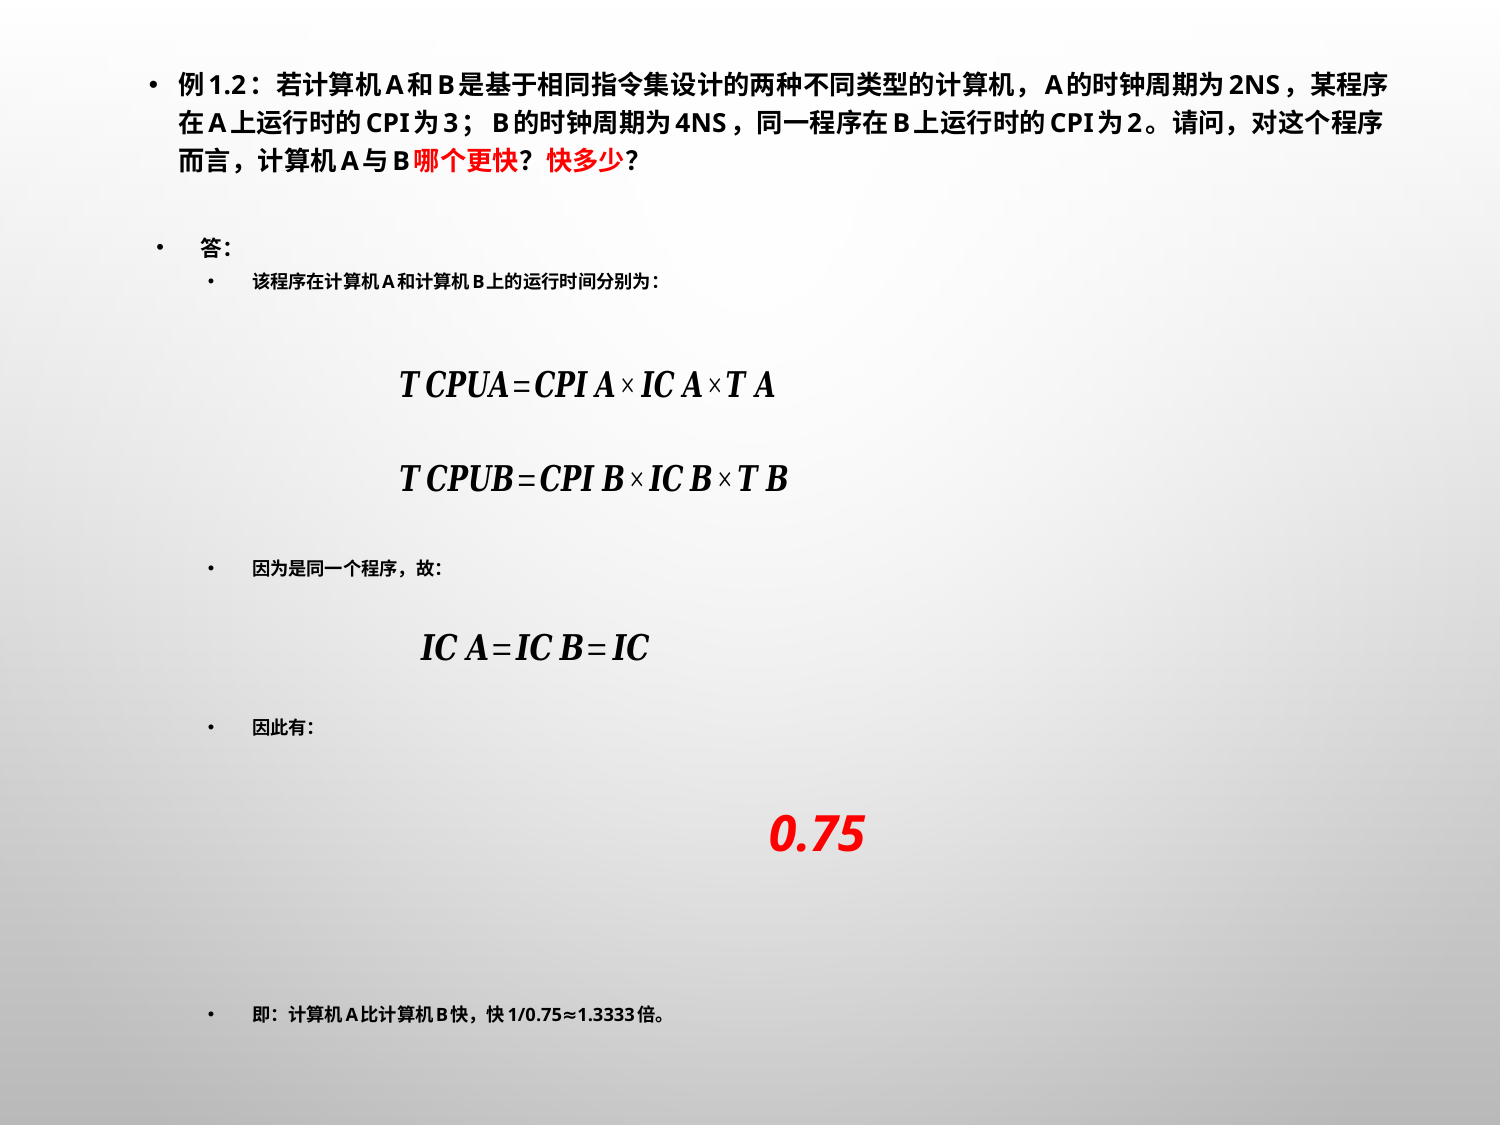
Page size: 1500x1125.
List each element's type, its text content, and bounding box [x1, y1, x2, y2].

picture [0, 0, 1500, 1125]
list 例1.2：若计算机A和B是基于相同指令集设计的两种不同类型的计算机，A的时钟周期为2ns，某程序在A上运行时的CPI为3；B的时钟周期为4ns，同一程序在B上运行时的CPI为2。请问，对这个程序而言，计算机A与B哪个更快？快多少？ 答： 该程序在计算机A和计算机B上的运行时间分别为： 因为是同一个程序，故： 因此有： 即：计算机A比计算机B快，快1/0.75≈1.3333倍。 [75, 54, 1425, 1047]
